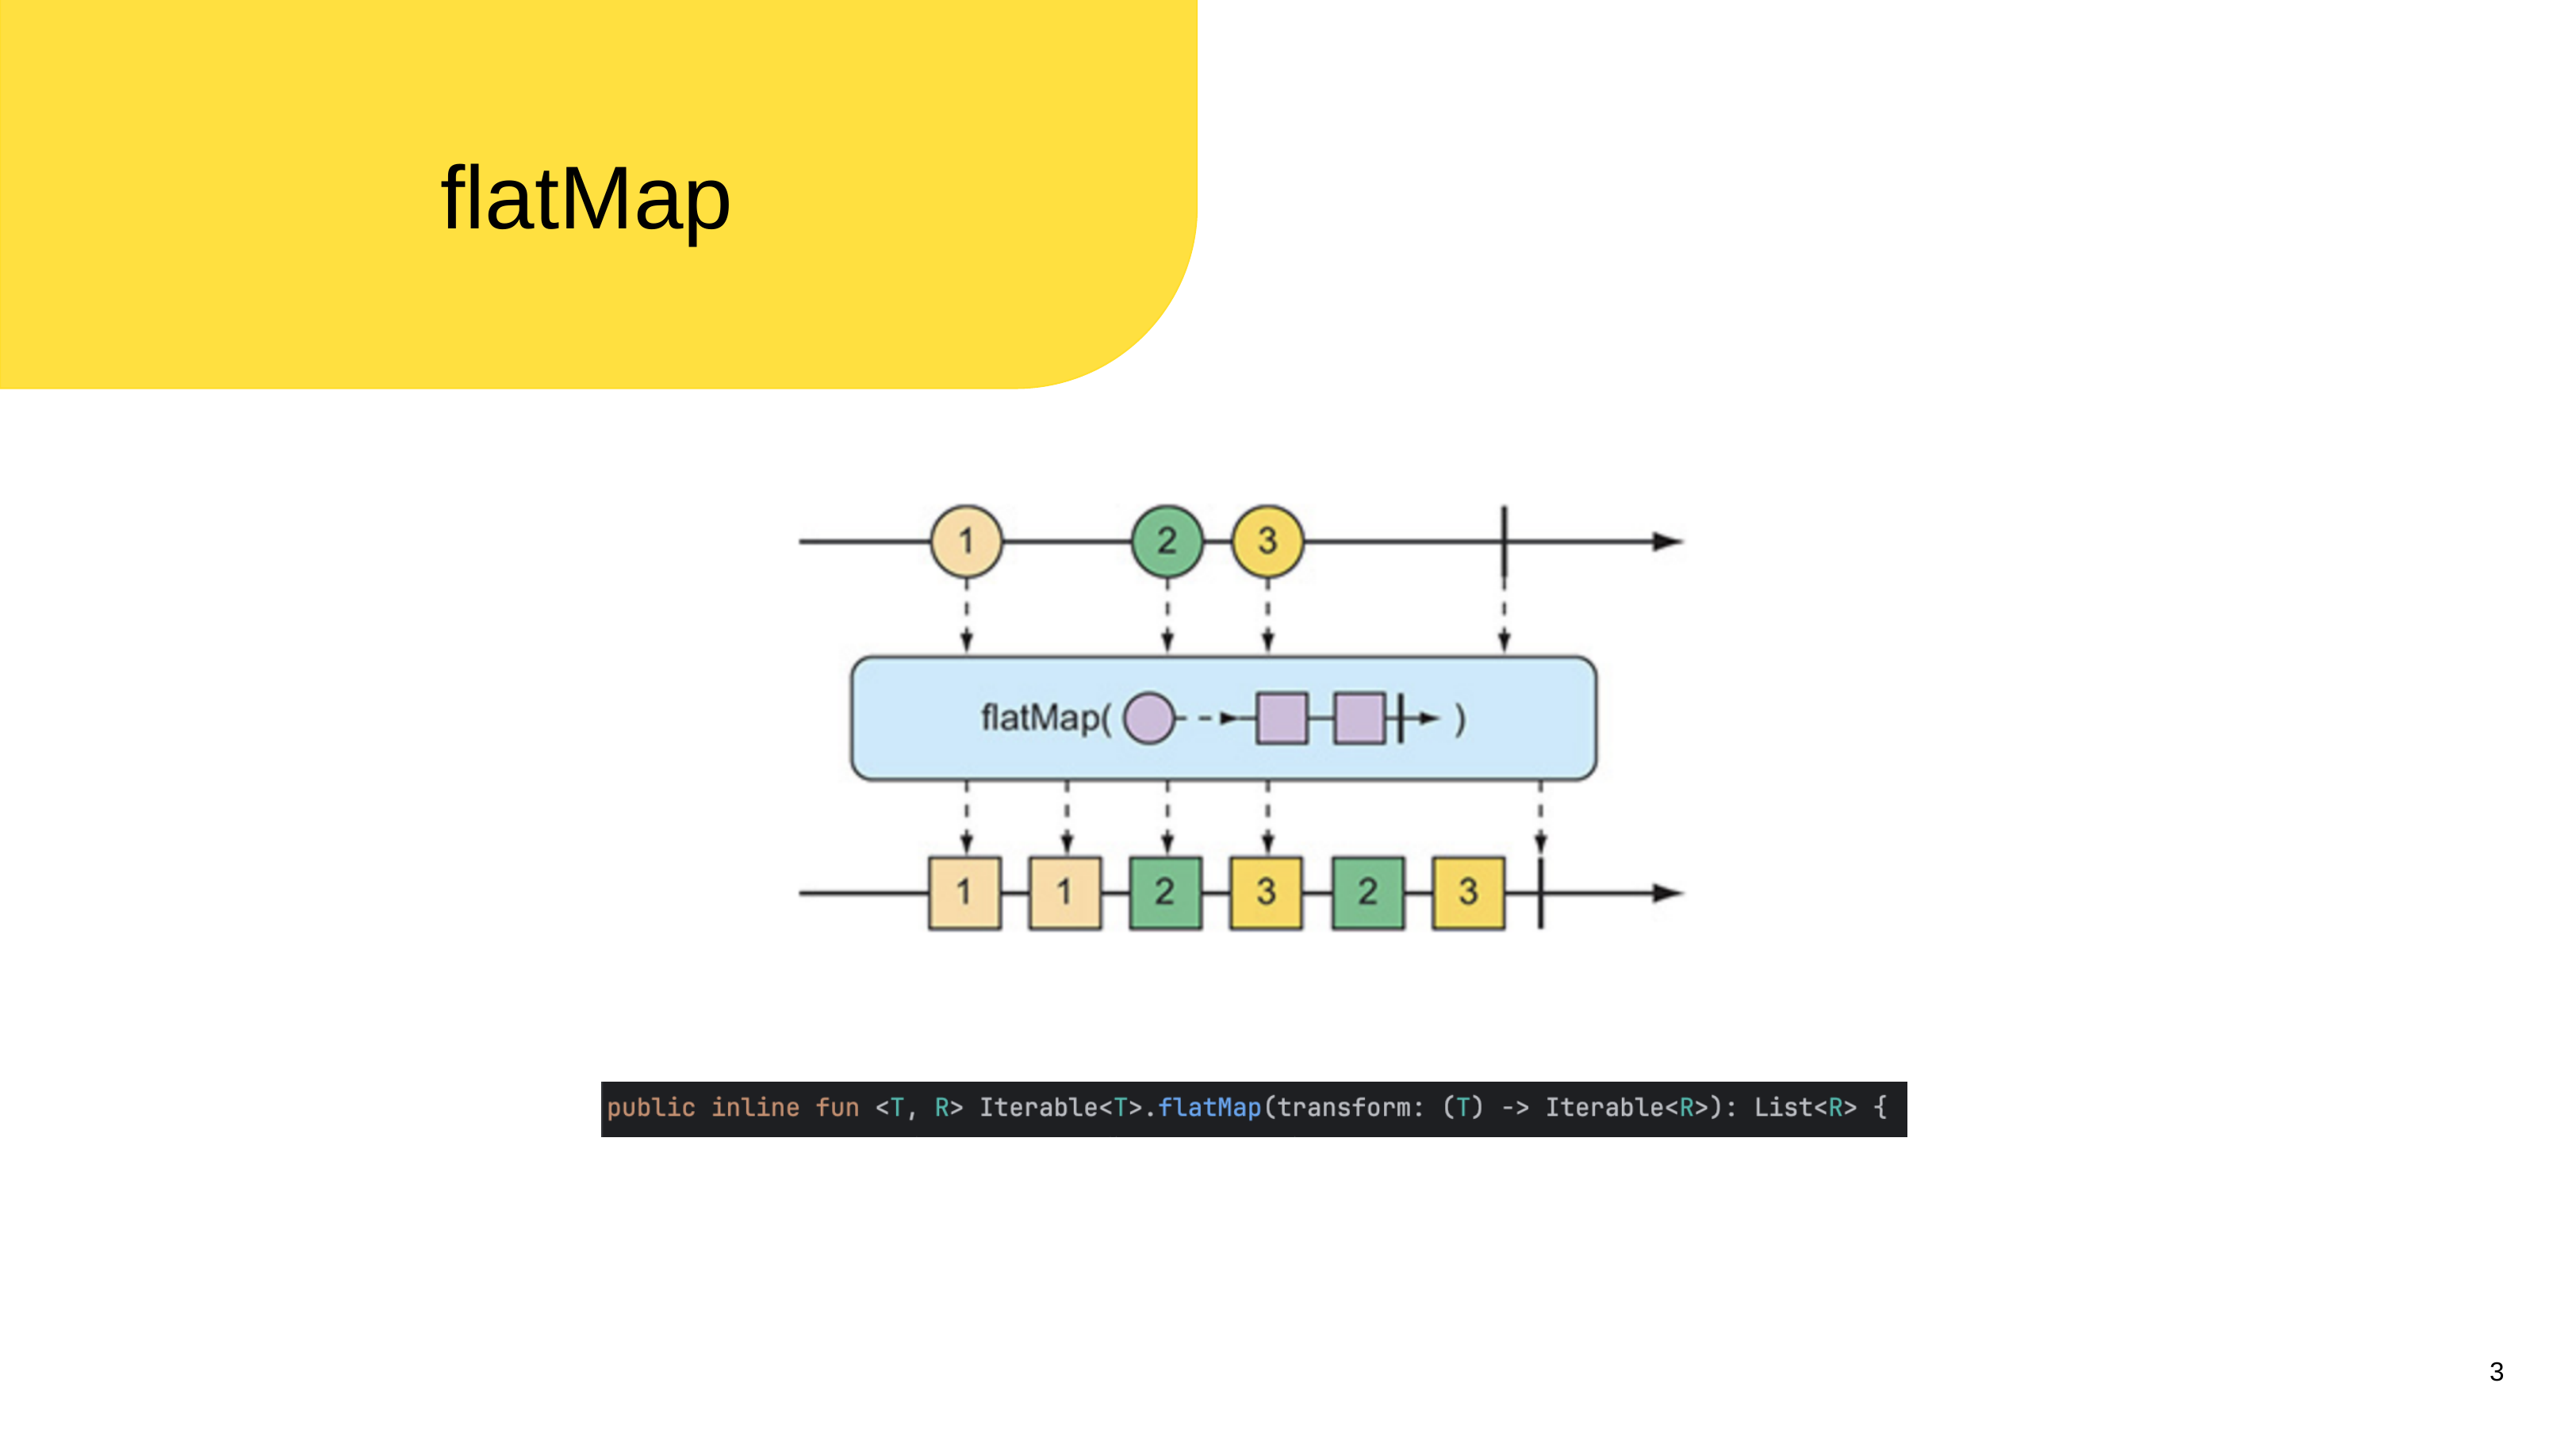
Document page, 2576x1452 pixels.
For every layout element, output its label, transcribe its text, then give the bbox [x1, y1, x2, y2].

picture [601, 1081, 1907, 1138]
picture [761, 495, 1747, 957]
text_box flatMap [434, 135, 763, 251]
slide_number 3 [2377, 1342, 2517, 1398]
text_box [0, 0, 1198, 389]
